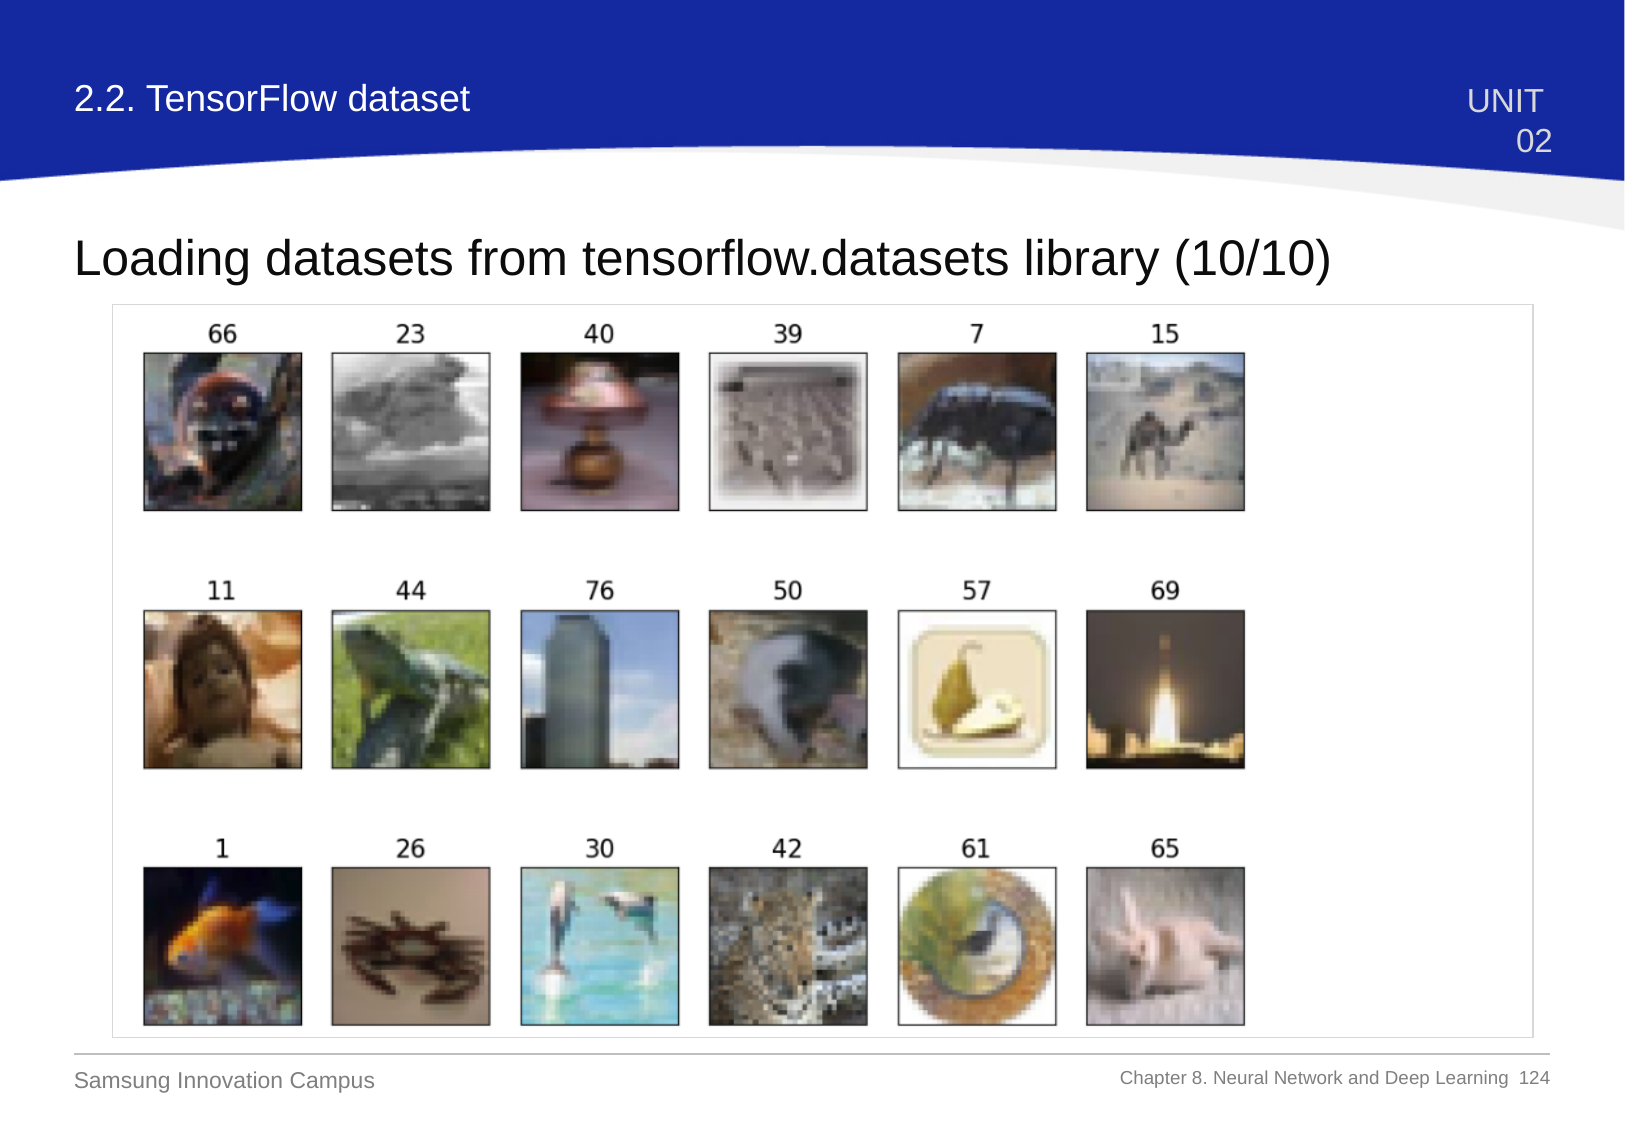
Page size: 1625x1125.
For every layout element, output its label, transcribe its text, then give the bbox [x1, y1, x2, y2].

text_box Loading datasets from tensorflow.datasets library (10/10) [73, 225, 1551, 286]
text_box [73, 73, 1554, 120]
picture [0, 0, 1625, 1125]
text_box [112, 304, 1534, 1038]
